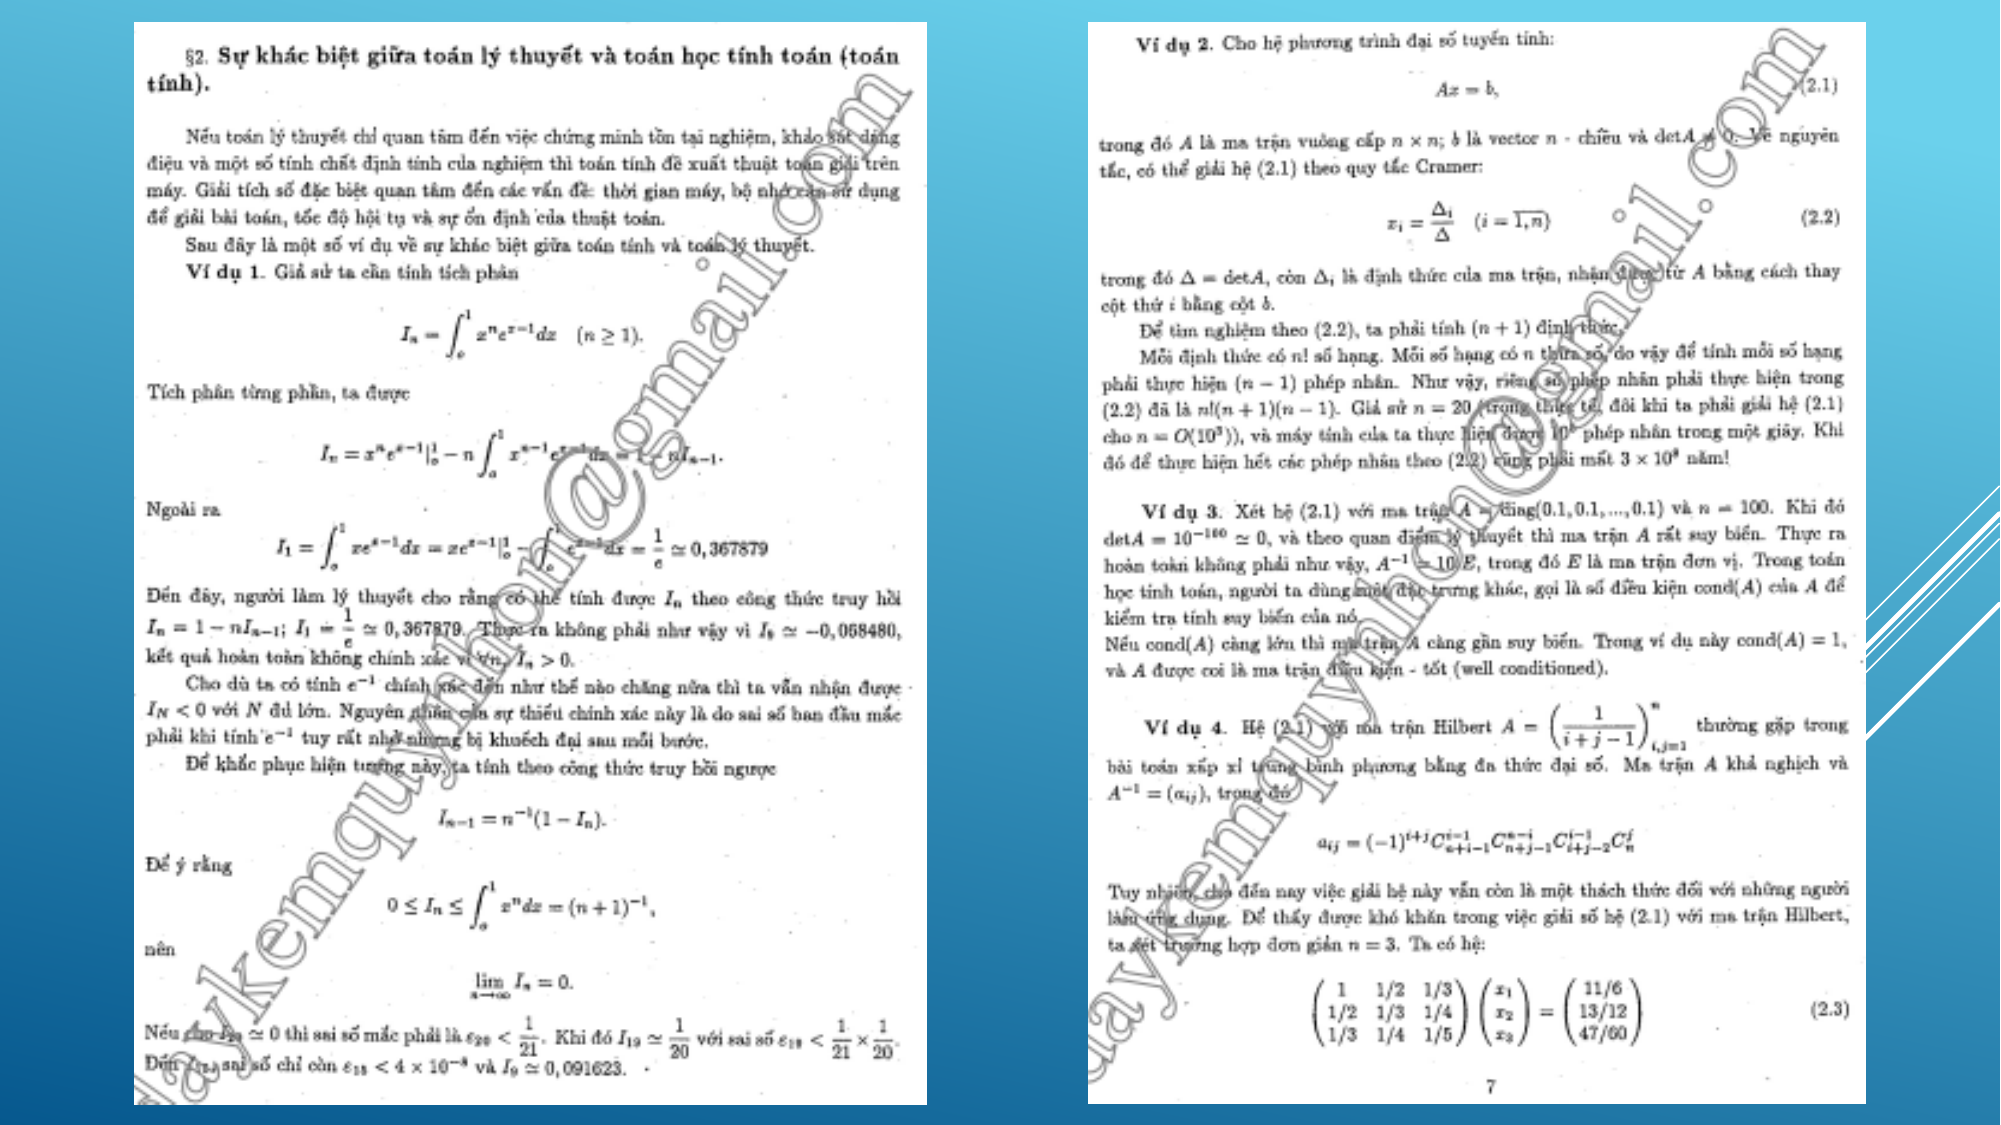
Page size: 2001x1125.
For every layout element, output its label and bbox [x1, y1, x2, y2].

picture [134, 22, 927, 1105]
picture [1088, 22, 1866, 1104]
